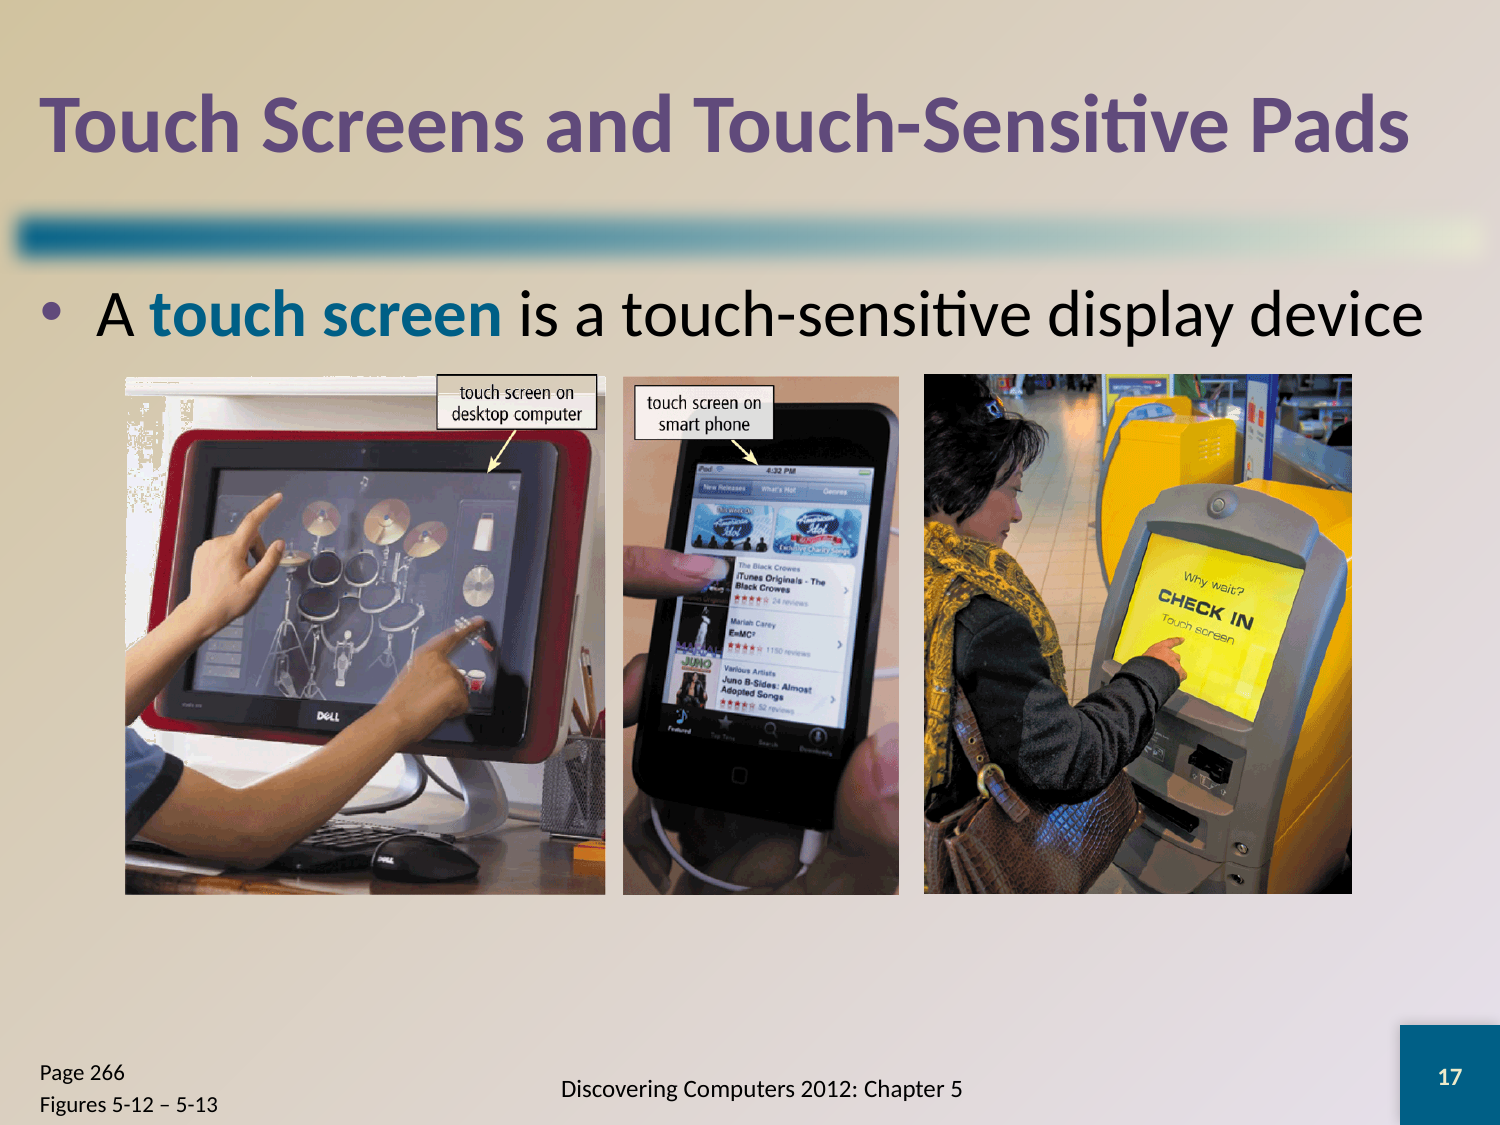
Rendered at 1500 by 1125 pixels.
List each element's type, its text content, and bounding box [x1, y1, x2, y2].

footer Discovering Computers 2012: Chapter 5 [450, 1050, 1075, 1125]
picture [924, 374, 1352, 894]
picture [124, 374, 900, 895]
title Touch Screens and Touch-Sensitive Pads [24, 24, 1475, 213]
list Page 266 Figures 5-12 – 5-13 [24, 1050, 300, 1125]
slide_number 17 [1400, 1025, 1500, 1125]
list A touch screen is a touch-sensitive display device [24, 262, 1475, 1025]
